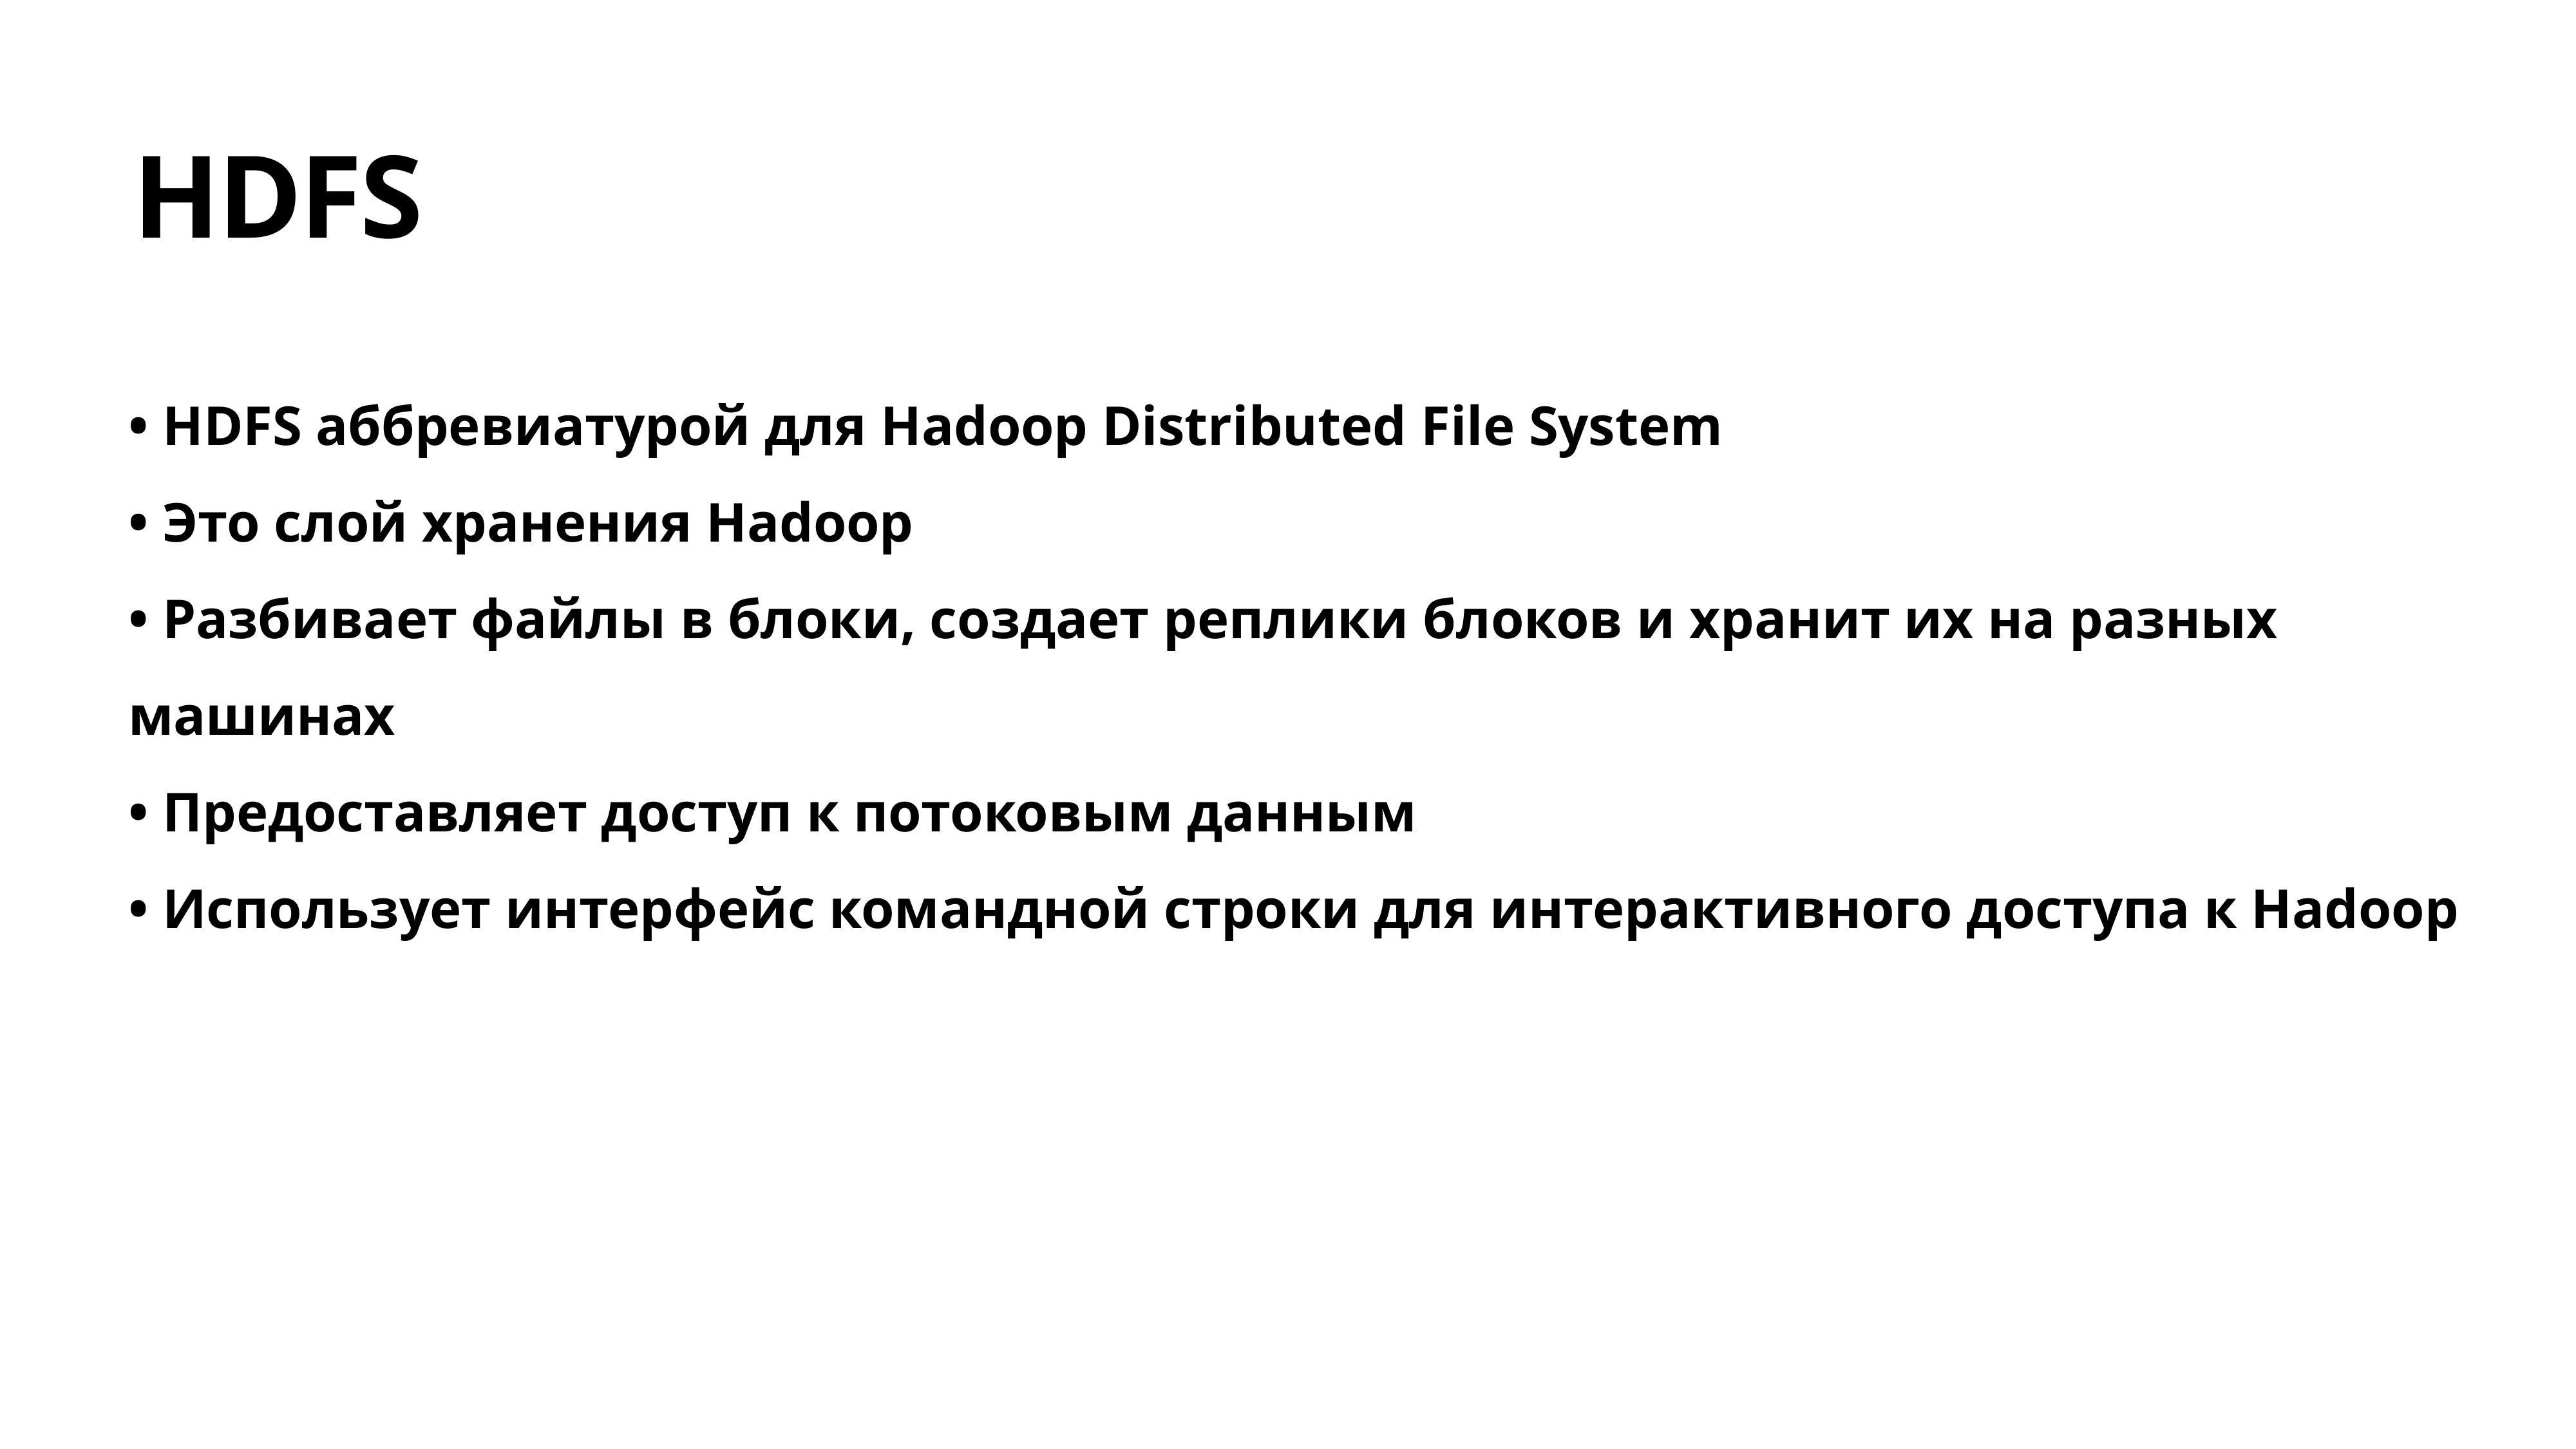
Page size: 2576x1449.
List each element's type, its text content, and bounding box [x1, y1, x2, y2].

title HDFS [127, 15, 2449, 266]
list • HDFS аббревиатурой для Hadoop Distributed File System • Это слой хранения Hadoop • Разбивает файлы в блоки, создает реплики блоков и хранит их на разных машинах • Предоставляет доступ к потоковым данным • Использует интерфейс командной строки для интерактивного доступа к Hadoop [123, 354, 2544, 1439]
